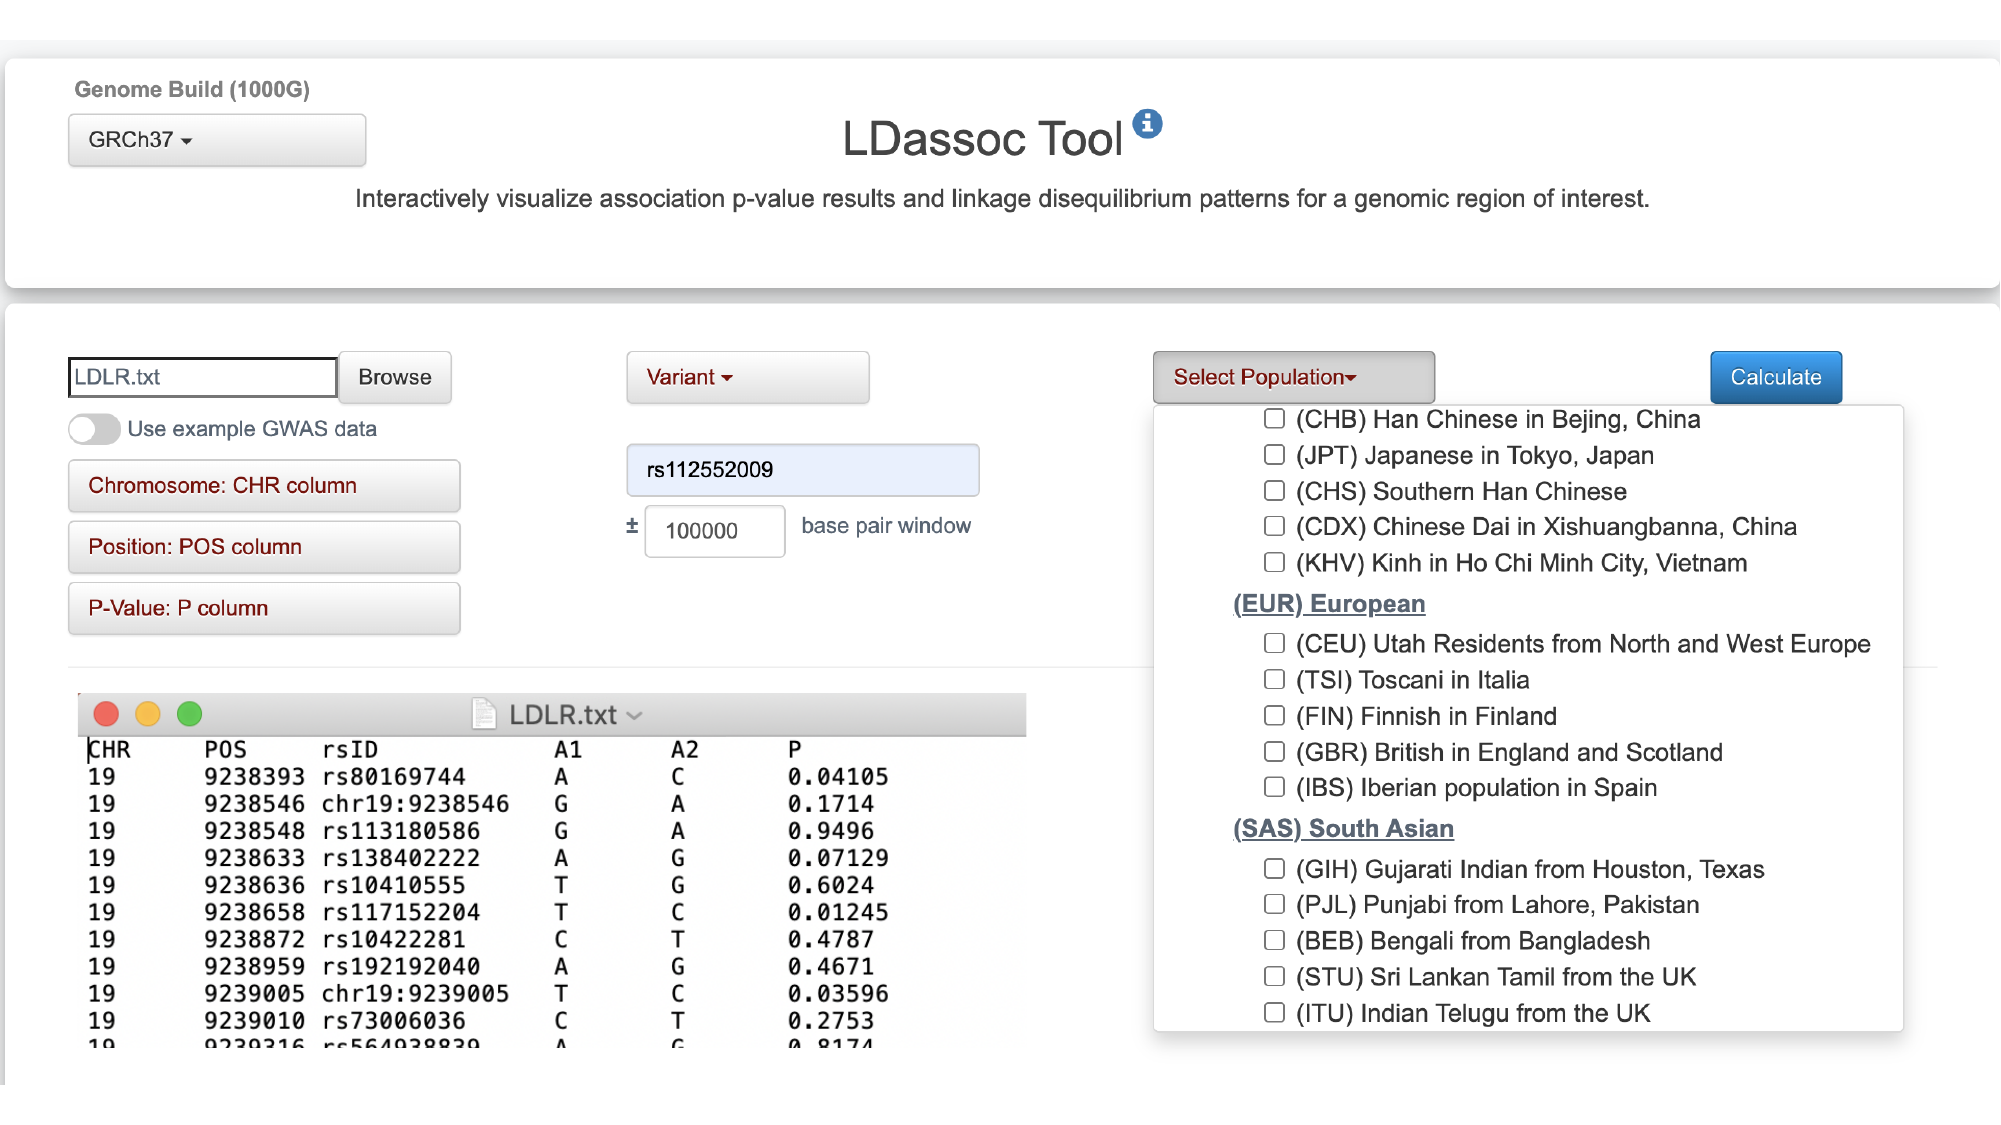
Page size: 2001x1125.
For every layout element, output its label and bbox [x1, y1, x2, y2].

text_box [77, 693, 1027, 1048]
picture [0, 40, 2000, 1085]
